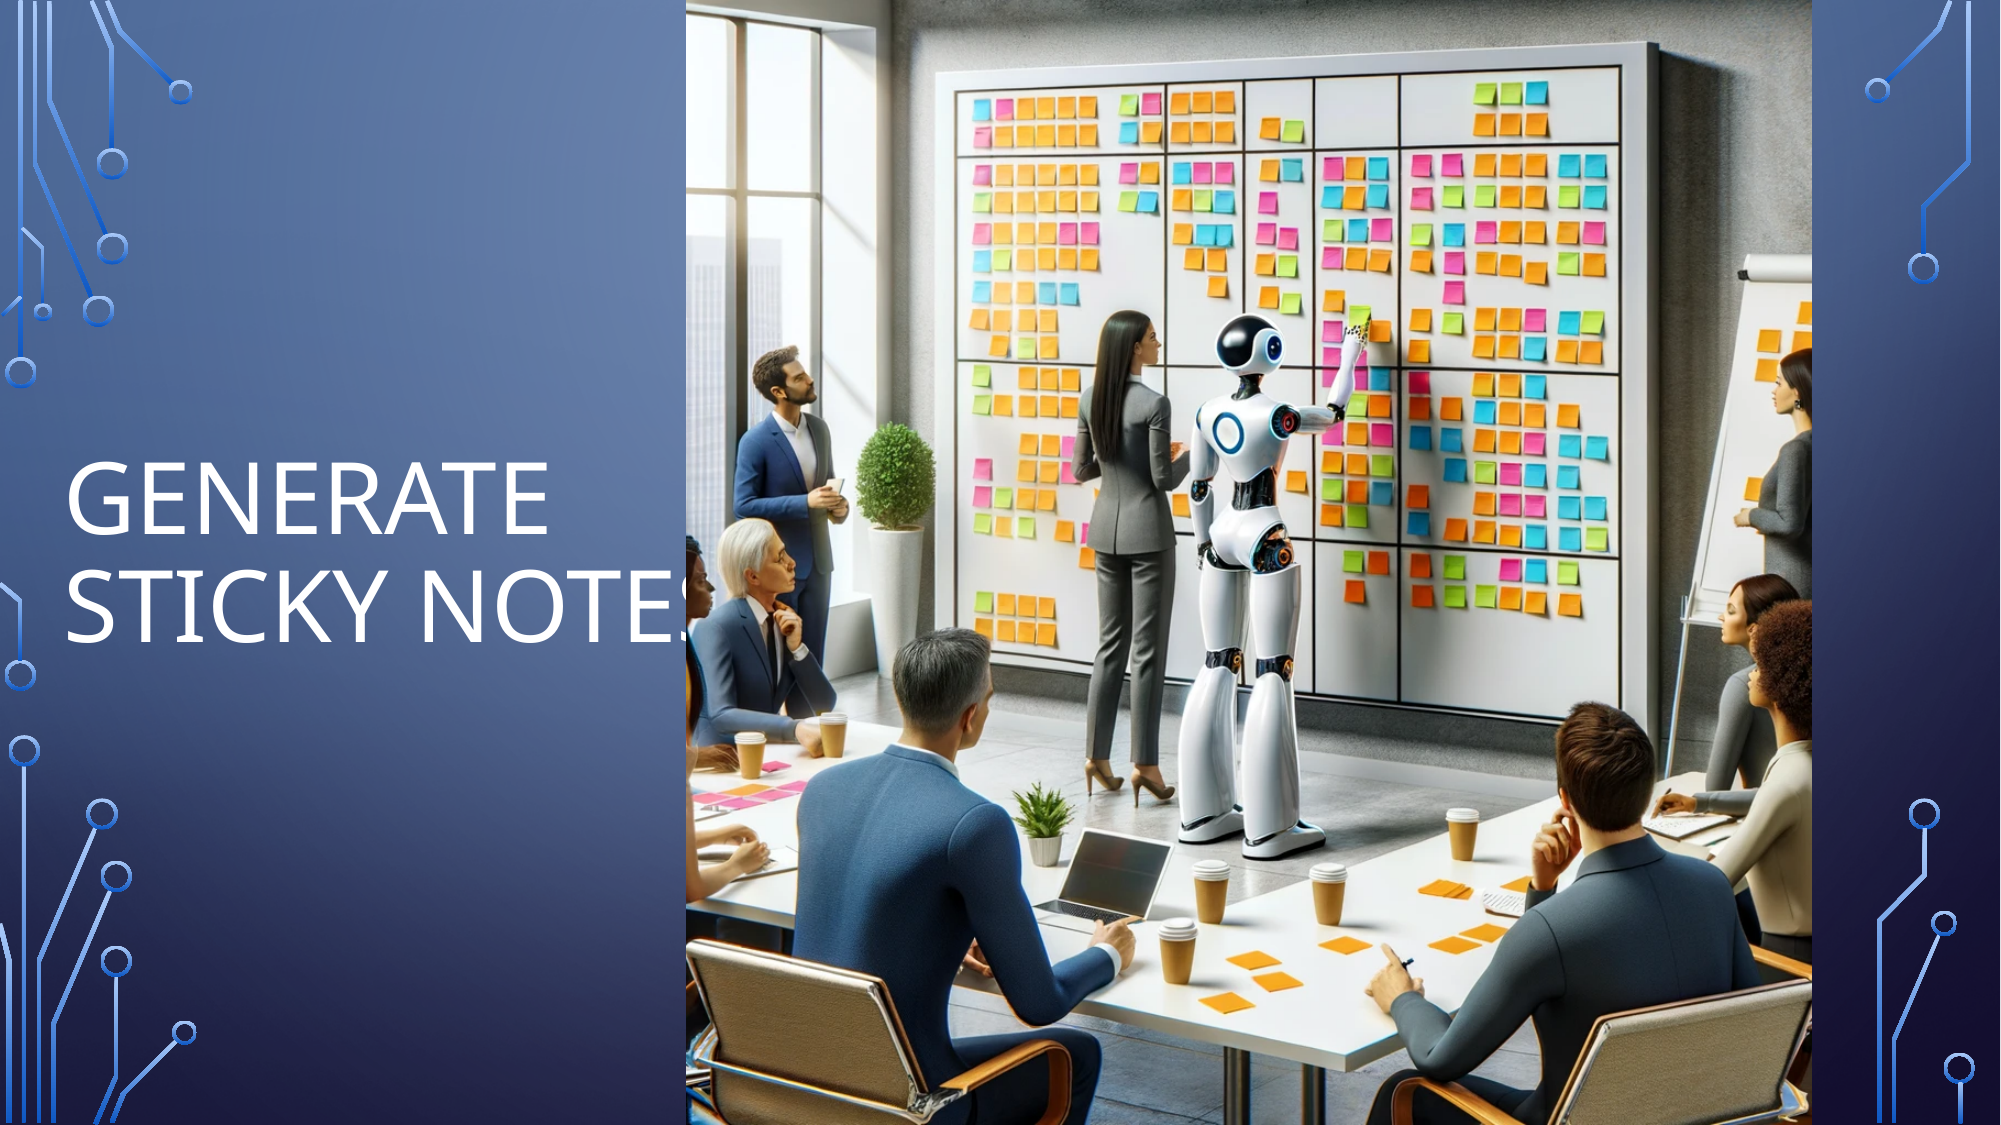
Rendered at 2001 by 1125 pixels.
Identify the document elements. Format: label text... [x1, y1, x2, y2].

title Generate Sticky Notes [48, 340, 686, 672]
picture [686, 0, 1812, 1125]
